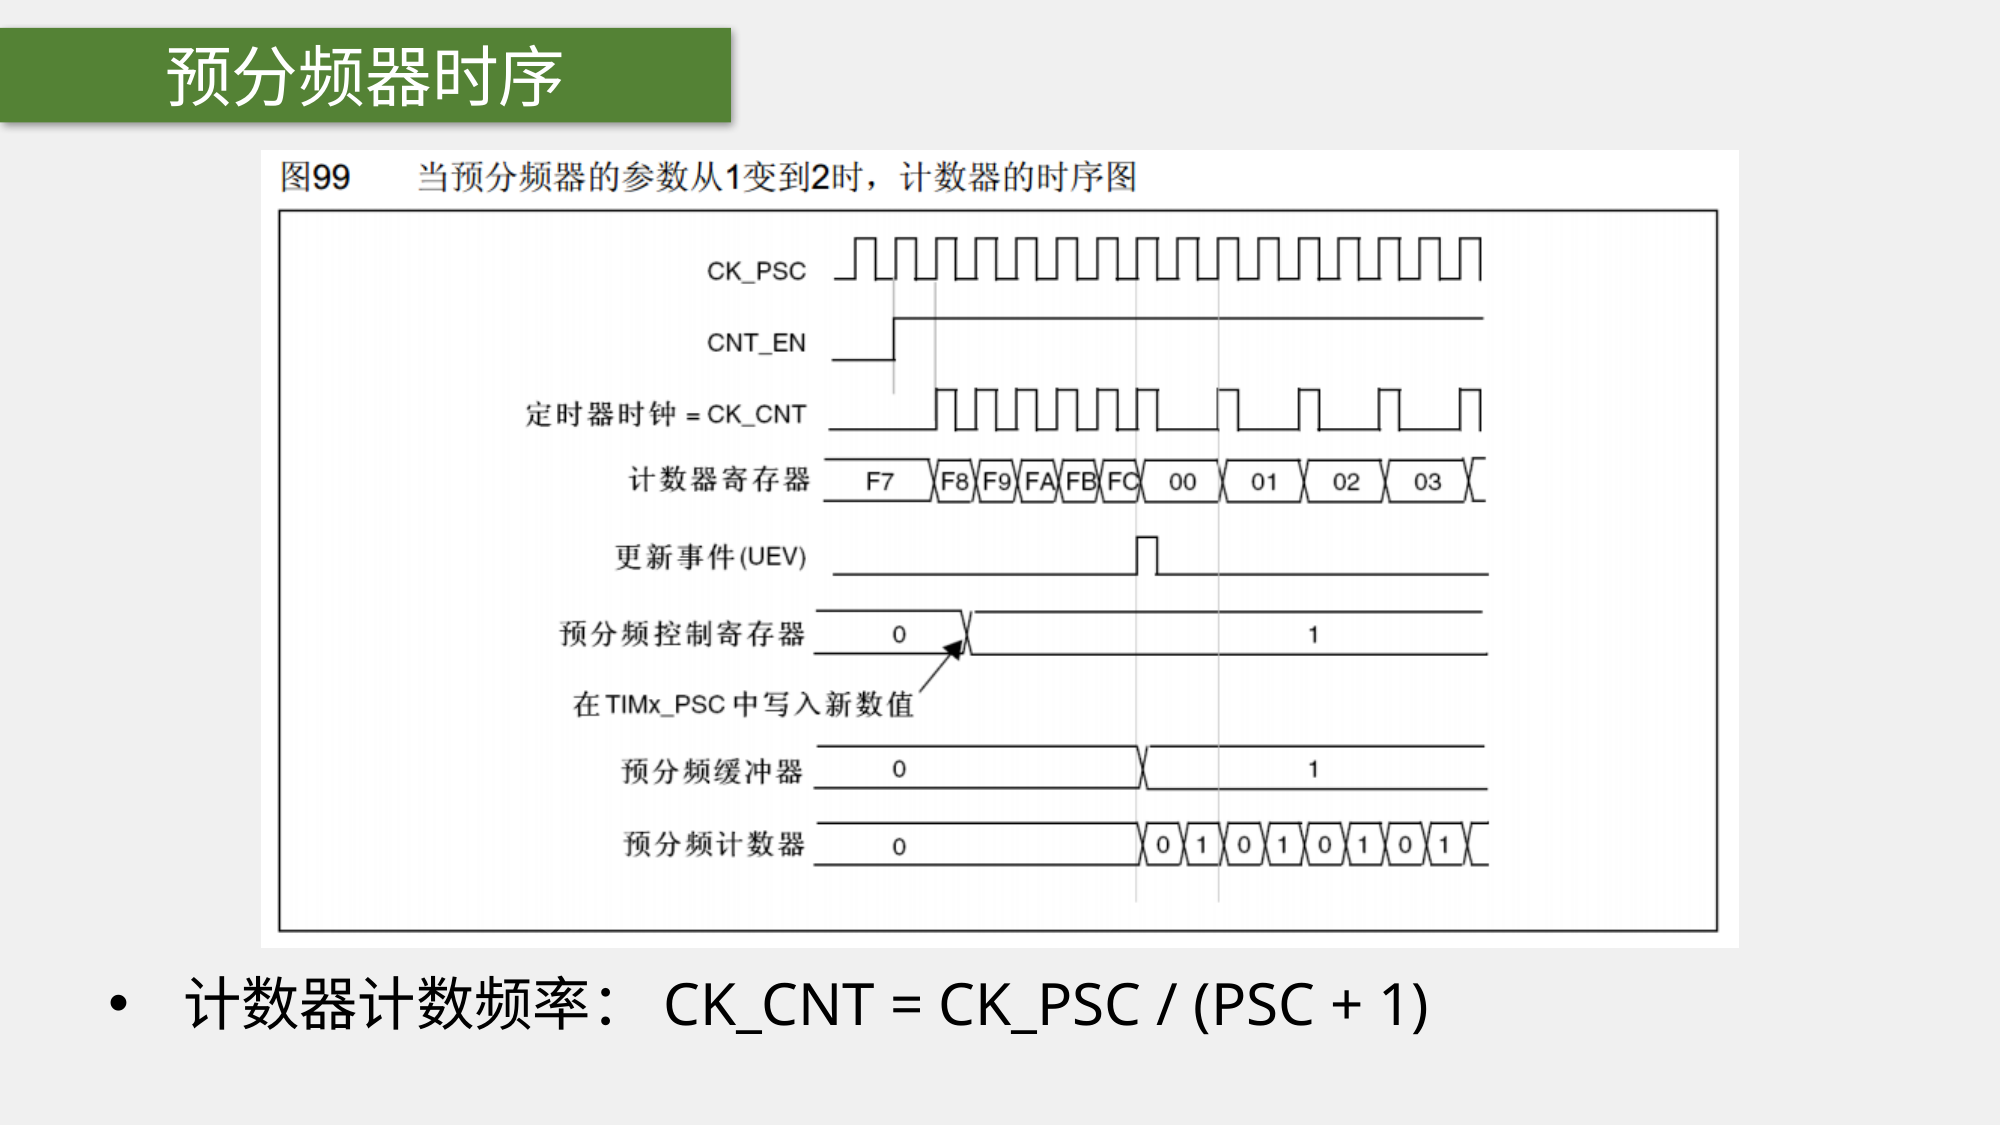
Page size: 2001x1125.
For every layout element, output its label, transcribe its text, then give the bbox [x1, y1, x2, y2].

text_box 计数器计数频率：CK_CNT = CK_PSC / (PSC + 1) [93, 960, 1907, 1045]
text_box 预分频器时序 [0, 27, 732, 123]
picture [261, 150, 1739, 948]
